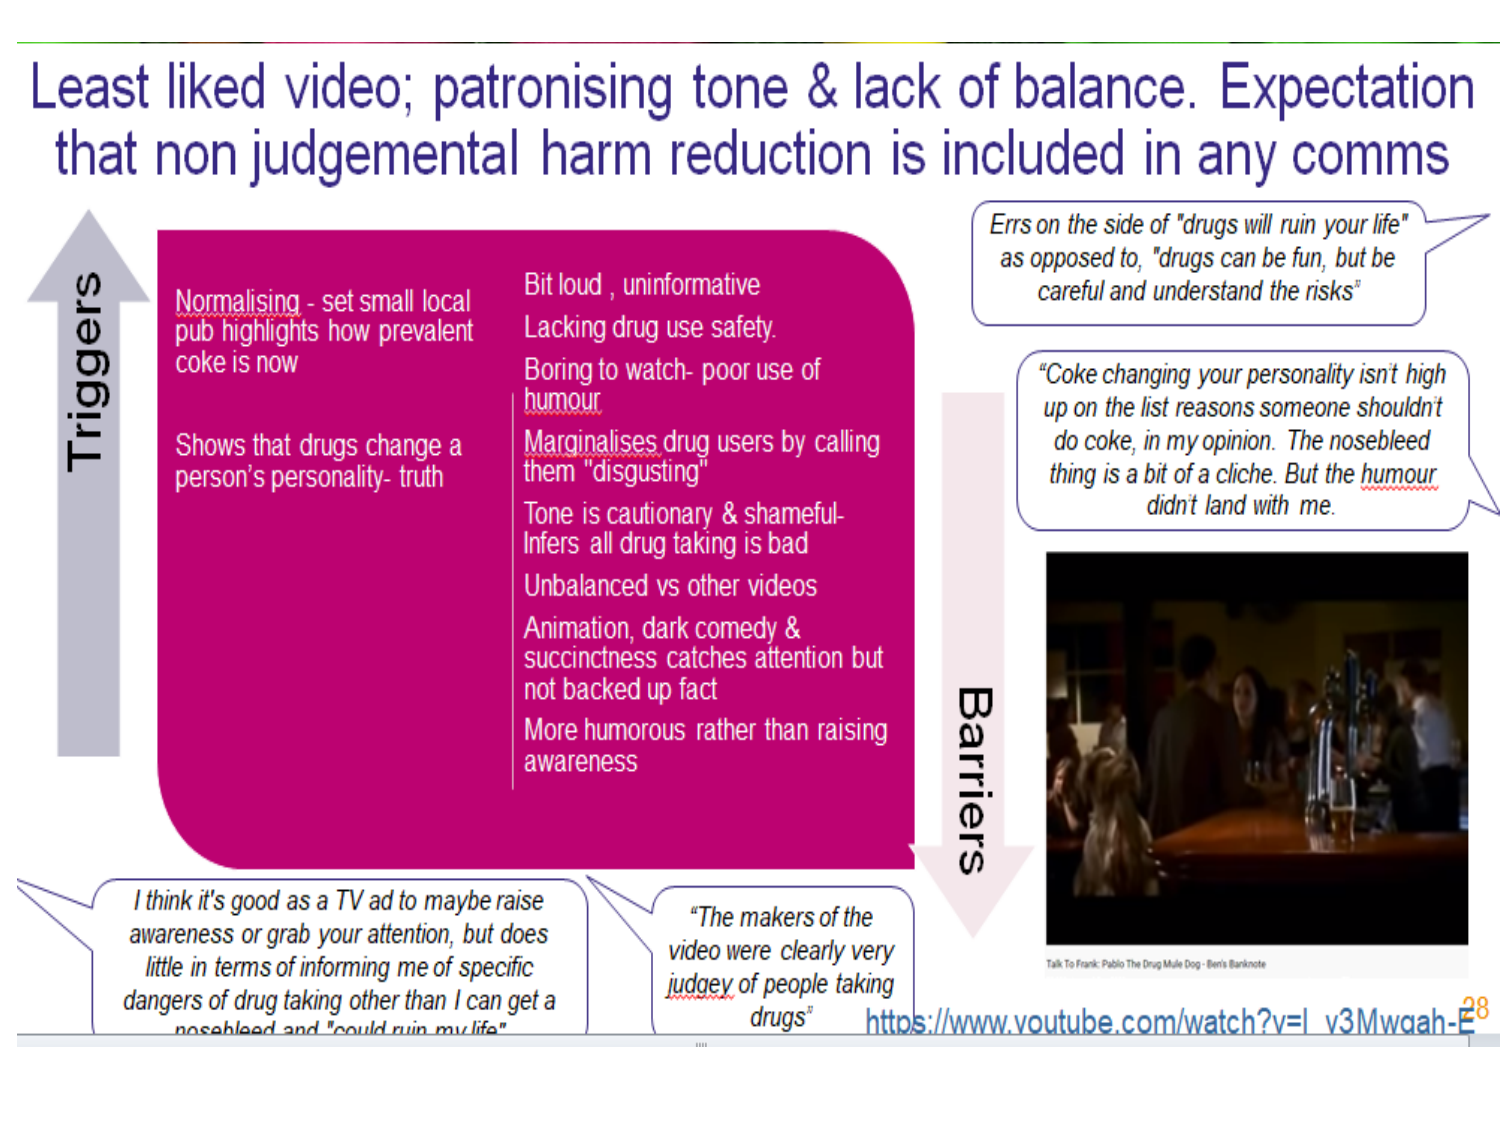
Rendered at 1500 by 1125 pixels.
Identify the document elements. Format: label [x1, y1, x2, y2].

picture [17, 42, 1500, 1047]
